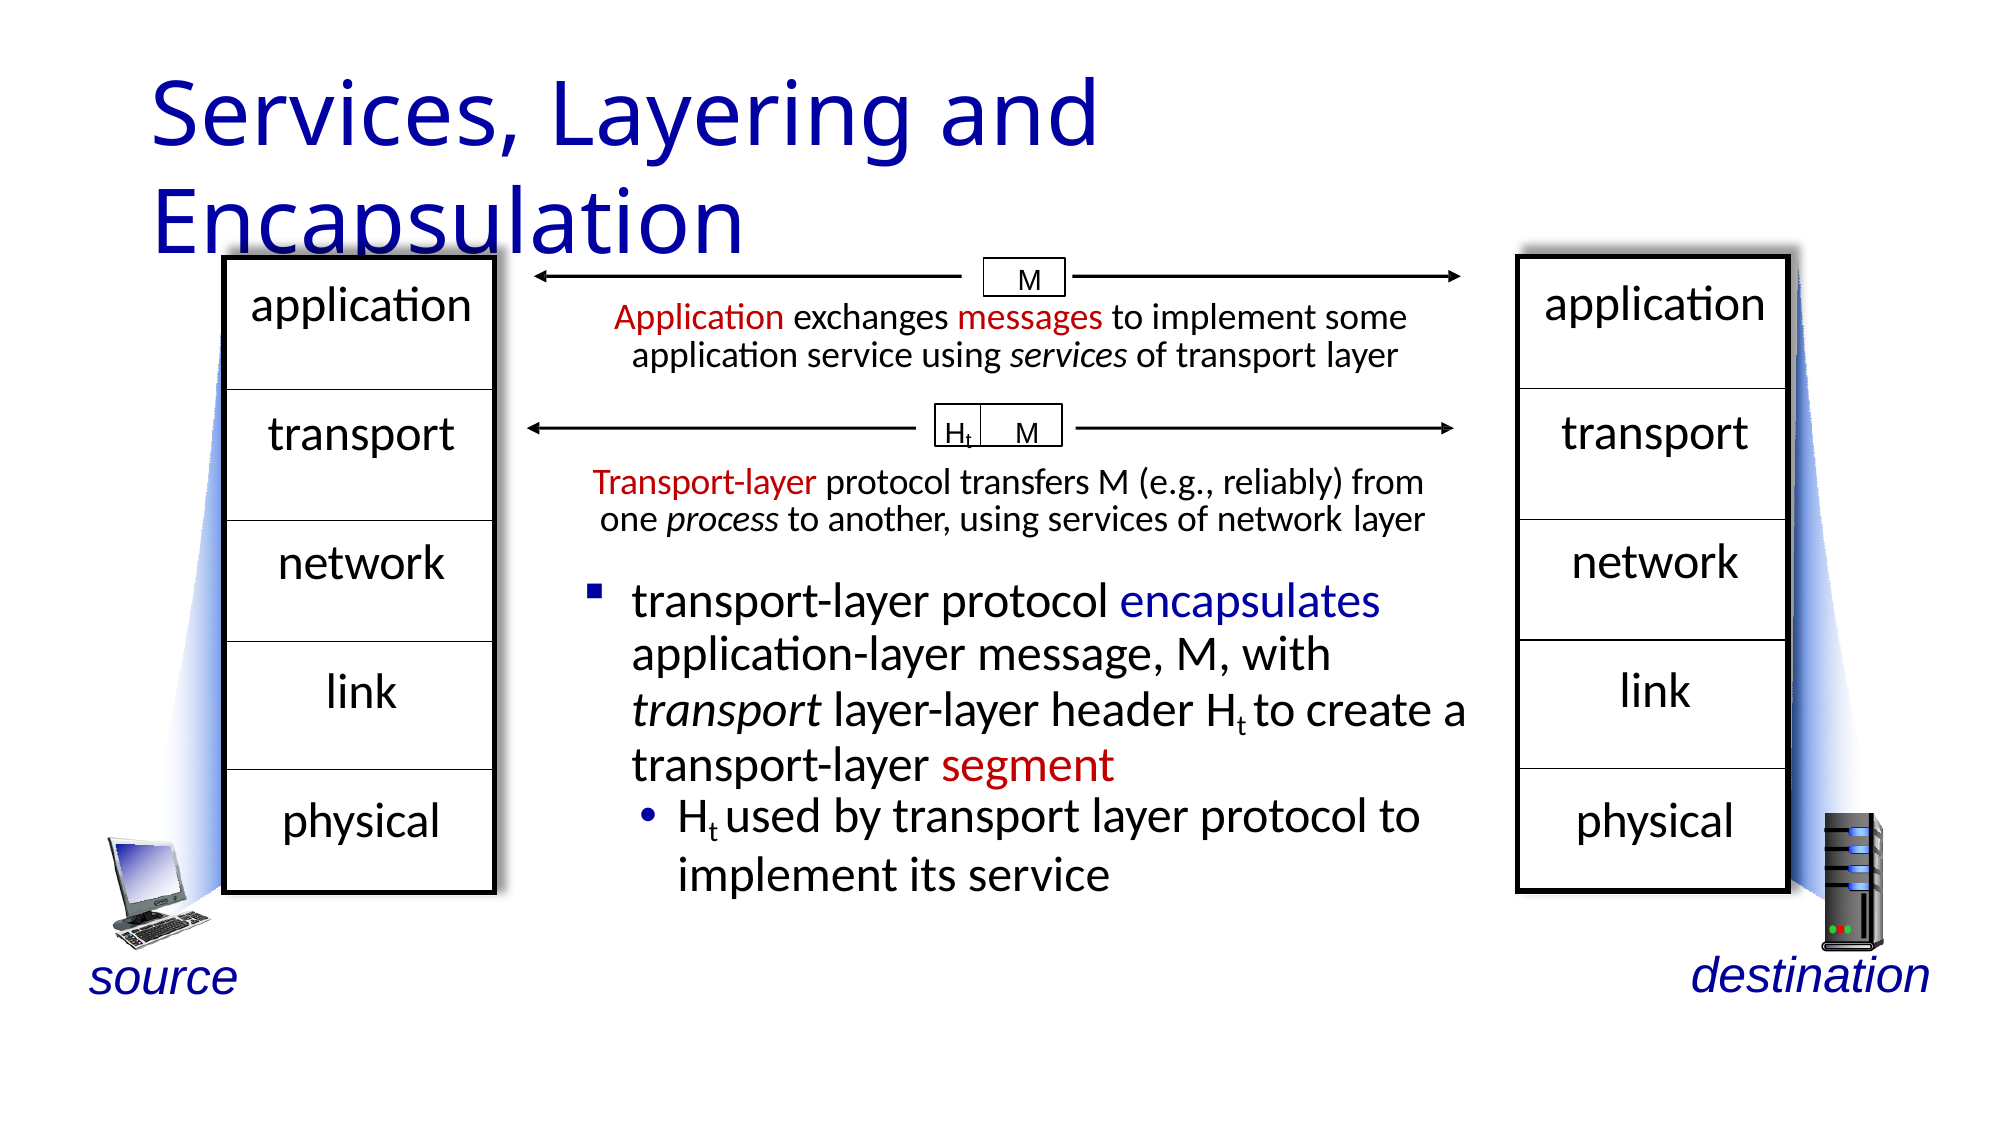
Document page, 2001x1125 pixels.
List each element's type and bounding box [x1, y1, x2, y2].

text_box [86, 233, 519, 1005]
table_cell [1520, 520, 1785, 639]
table_cell [227, 390, 492, 520]
text_box [1509, 232, 1936, 1003]
table_header [1520, 259, 1785, 388]
text_box [526, 244, 1489, 902]
table_cell [1520, 389, 1785, 519]
table_cell [227, 770, 492, 890]
table_cell [227, 642, 492, 769]
table_cell [1520, 641, 1785, 768]
title [148, 54, 1497, 272]
table_header [227, 260, 492, 389]
table_cell [1520, 769, 1785, 888]
table_cell [227, 521, 492, 641]
